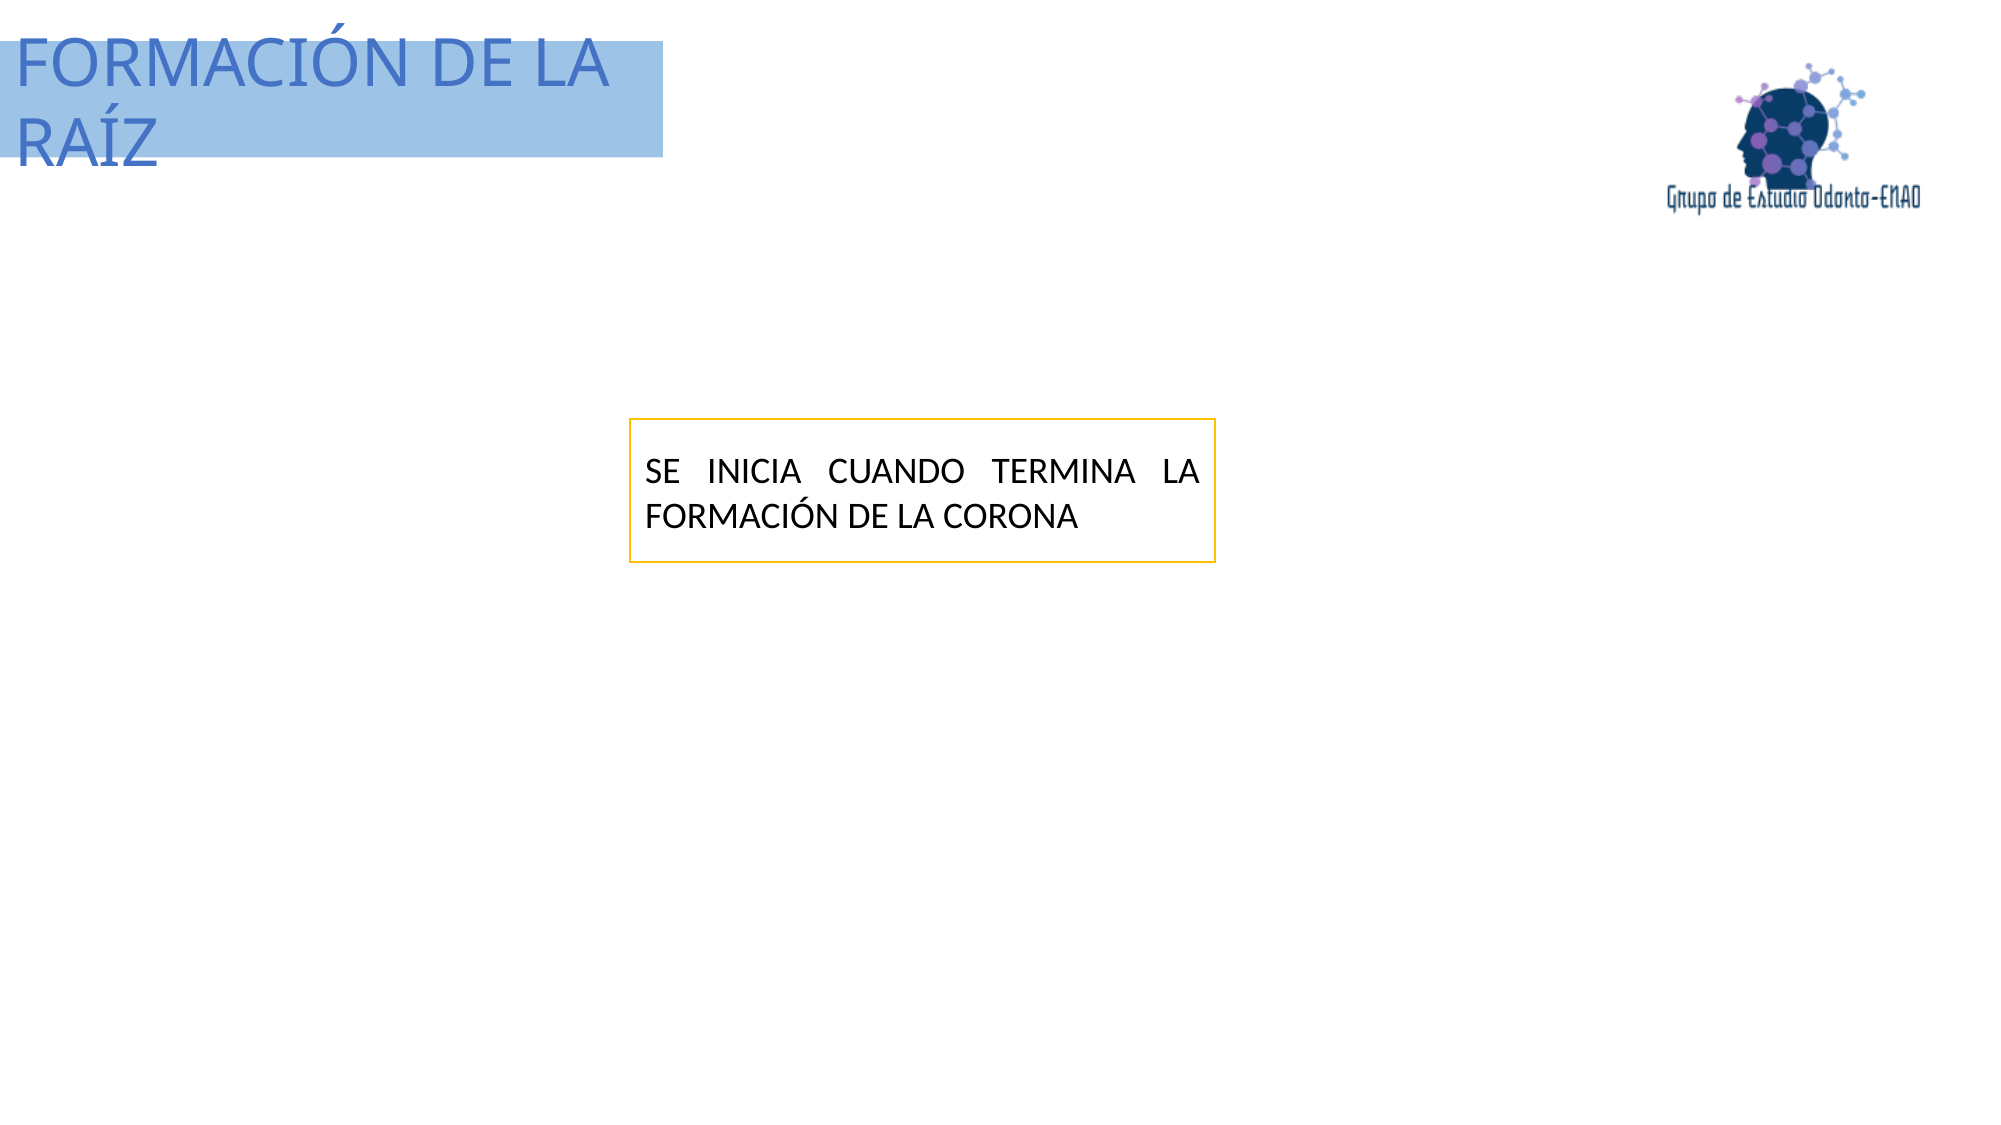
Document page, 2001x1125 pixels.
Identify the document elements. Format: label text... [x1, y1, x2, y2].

text_box SE INICIA CUANDO TERMINA LA FORMACIÓN DE LA CORONA [629, 418, 1216, 563]
text_box FORMACIÓN DE LA RAÍZ [0, 40, 664, 158]
picture [1654, 0, 1934, 280]
